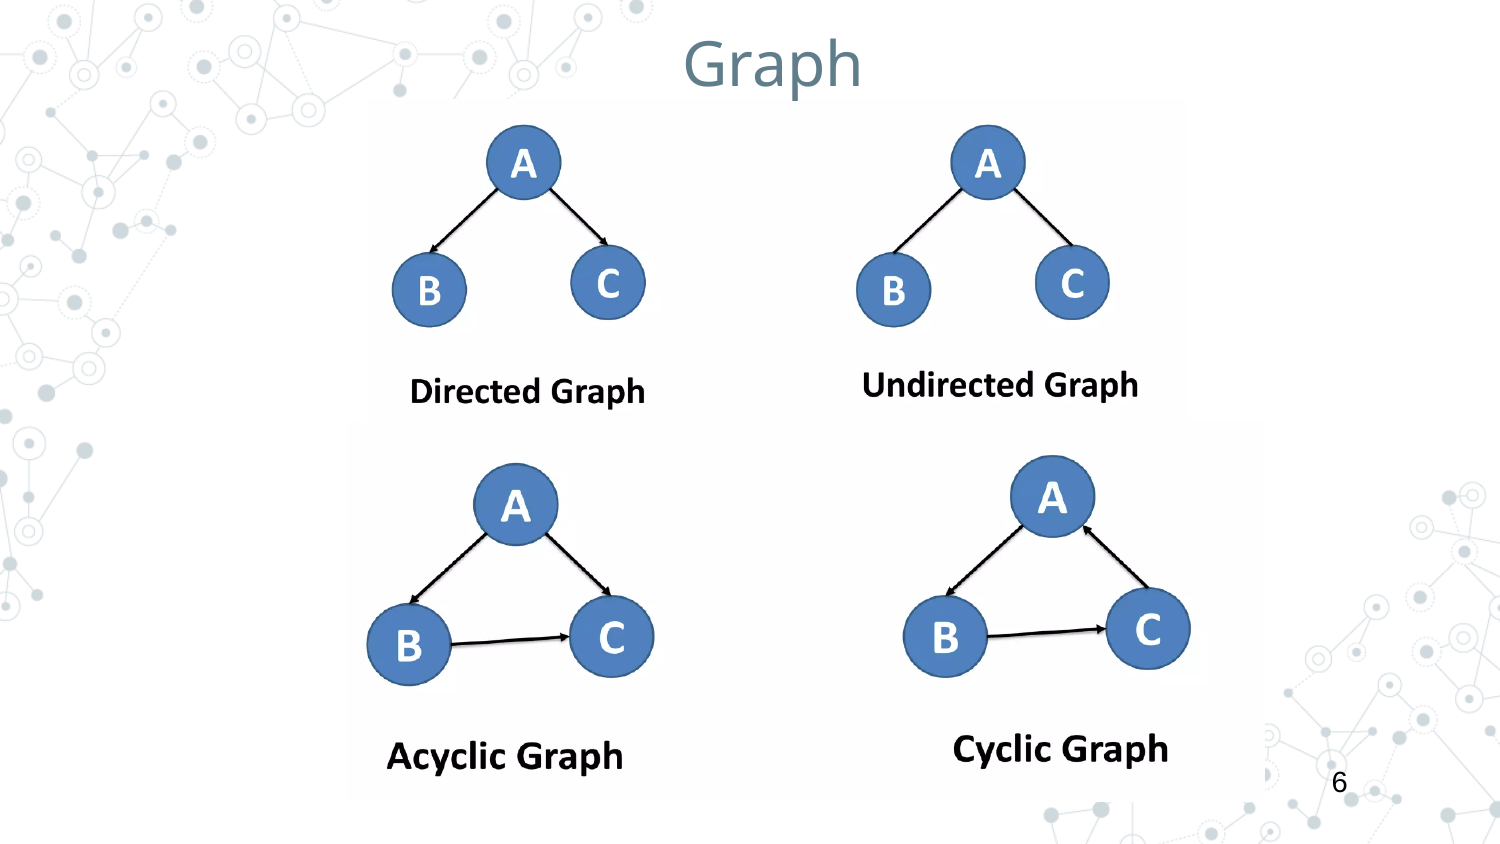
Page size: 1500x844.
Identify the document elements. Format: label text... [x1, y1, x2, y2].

picture [0, 0, 1500, 844]
subtitle Graph [660, 9, 1500, 139]
